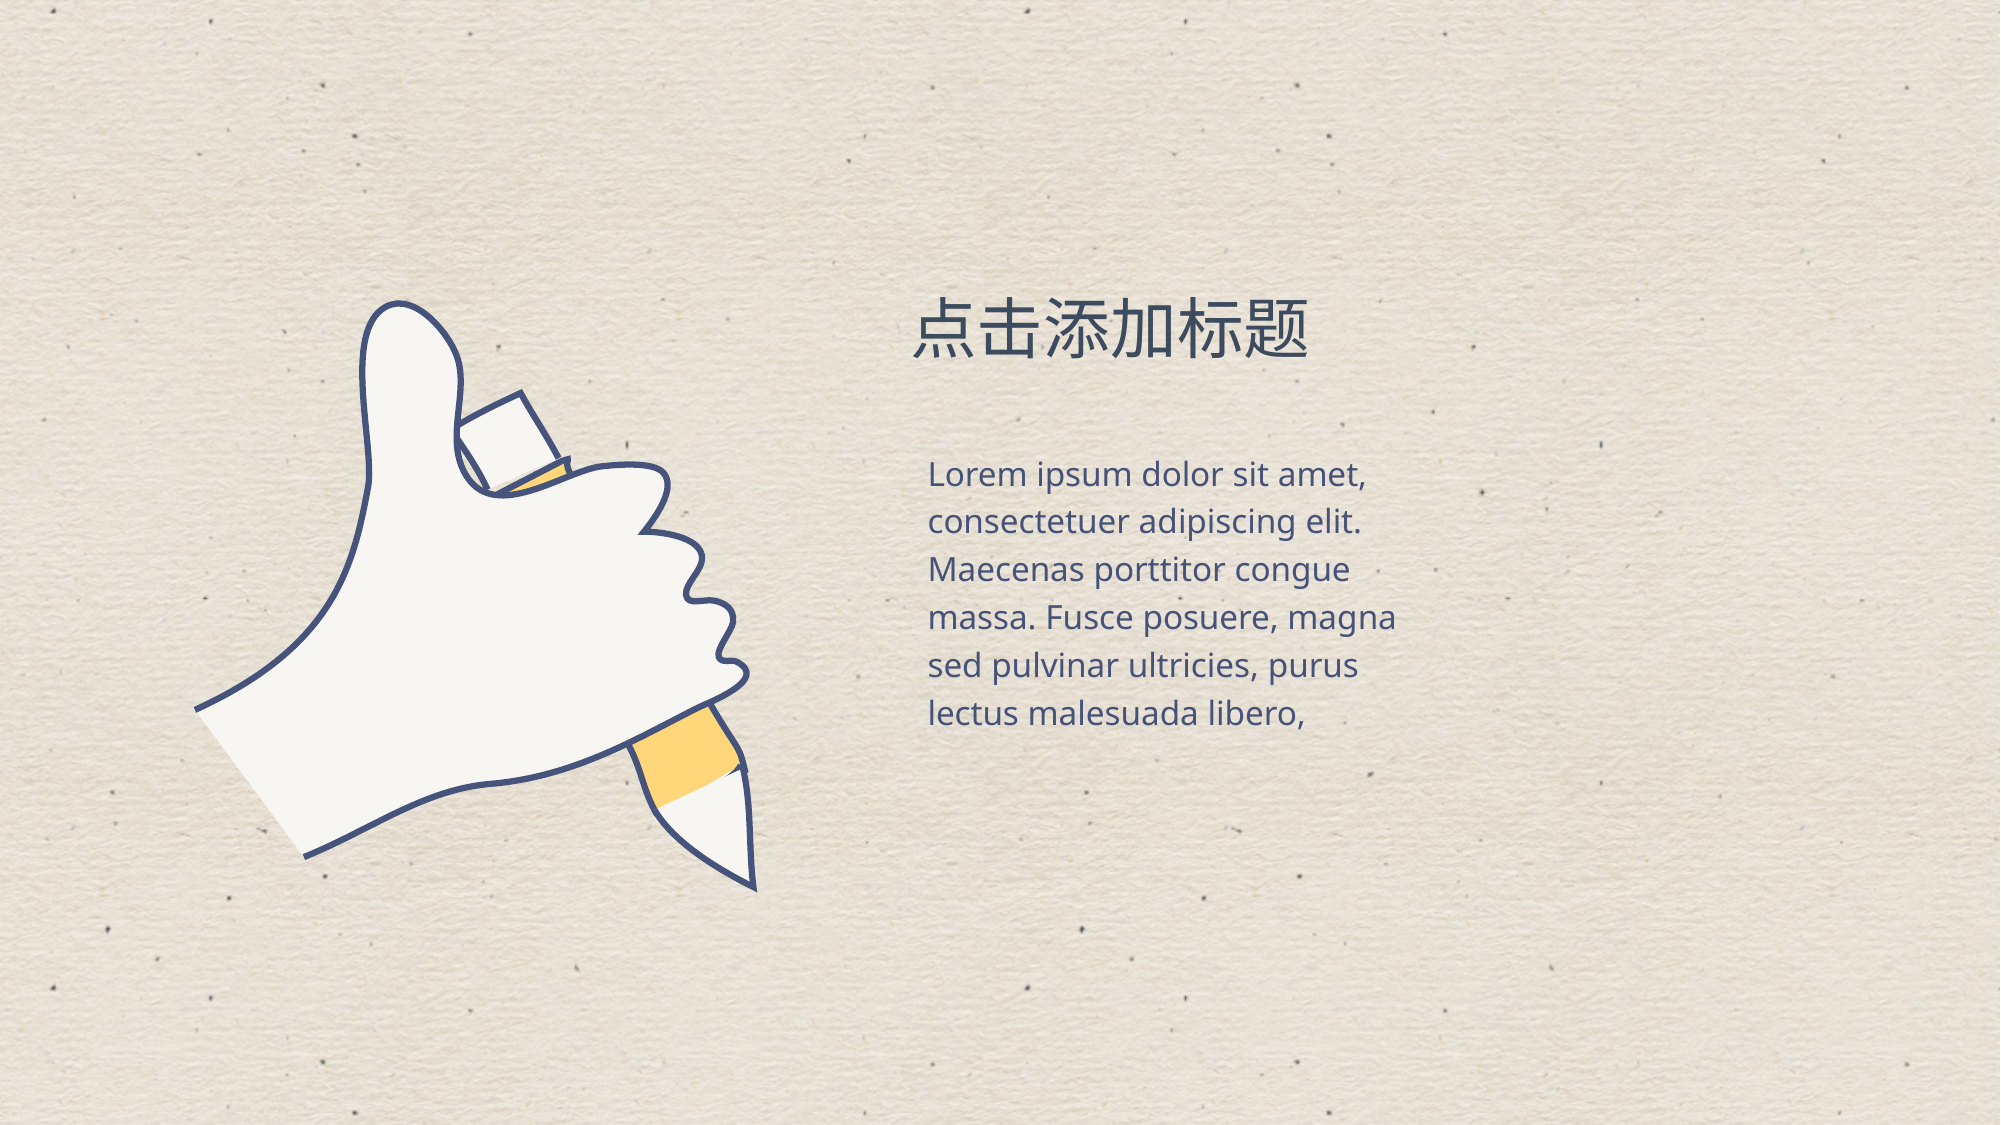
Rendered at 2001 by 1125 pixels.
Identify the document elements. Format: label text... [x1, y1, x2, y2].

text_box 点击添加标题 [895, 279, 1326, 375]
text_box Lorem ipsum dolor sit amet, consectetuer adipiscing elit. Maecenas porttitor congue massa. Fusce posuere, magna sed pulvinar ultricies, purus lectus malesuada libero, [921, 438, 1428, 739]
picture [0, 0, 2000, 1125]
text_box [156, 320, 682, 920]
